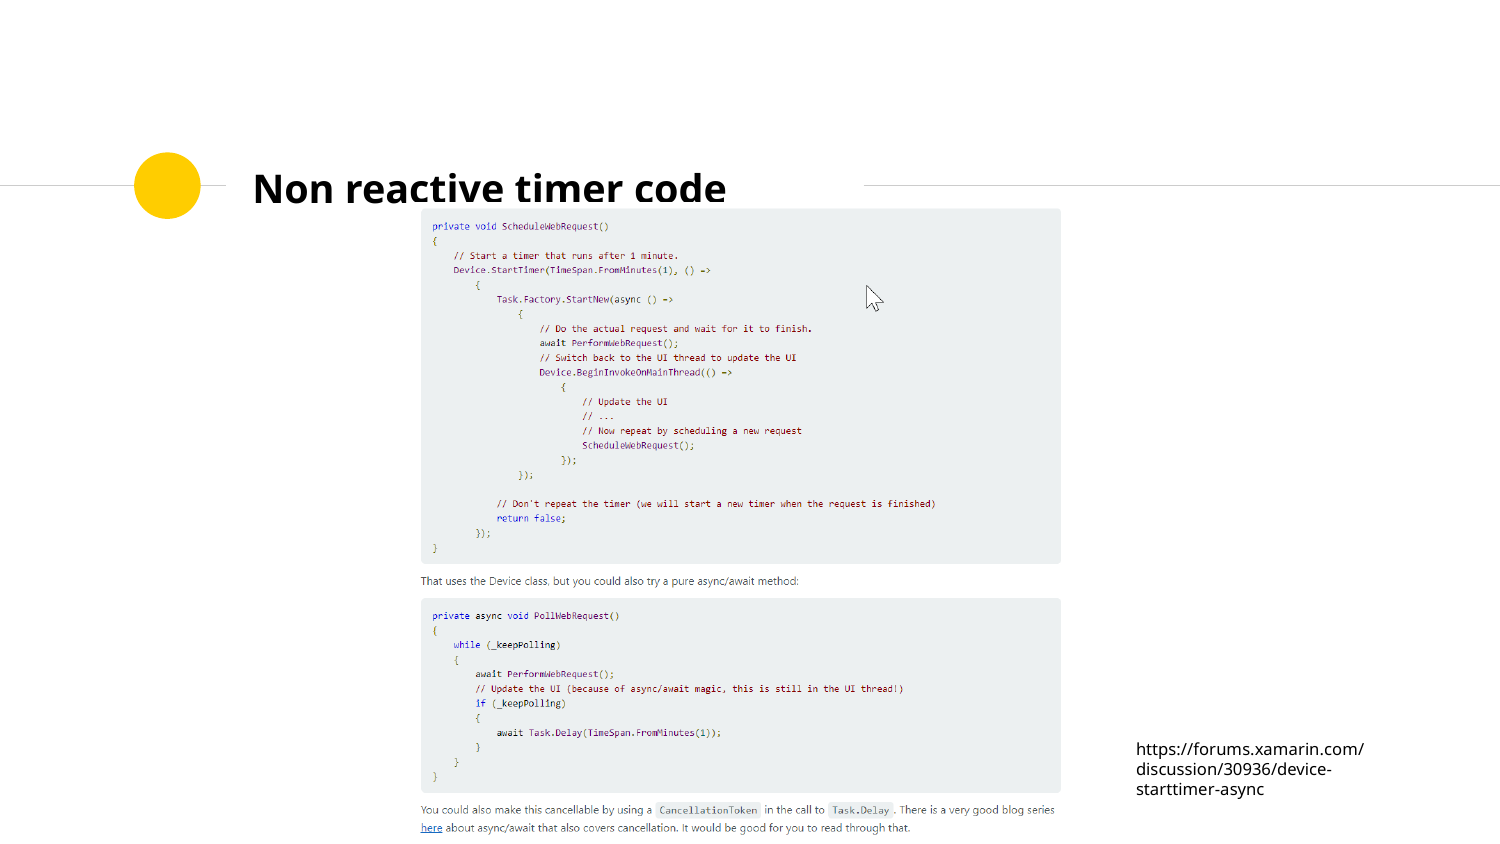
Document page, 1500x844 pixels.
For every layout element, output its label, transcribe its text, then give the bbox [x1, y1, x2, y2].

title Non reactive timer code [226, 151, 863, 223]
text_box https://forums.xamarin.com/discussion/30936/device-starttimer-async [1121, 731, 1410, 806]
picture [413, 202, 1072, 841]
